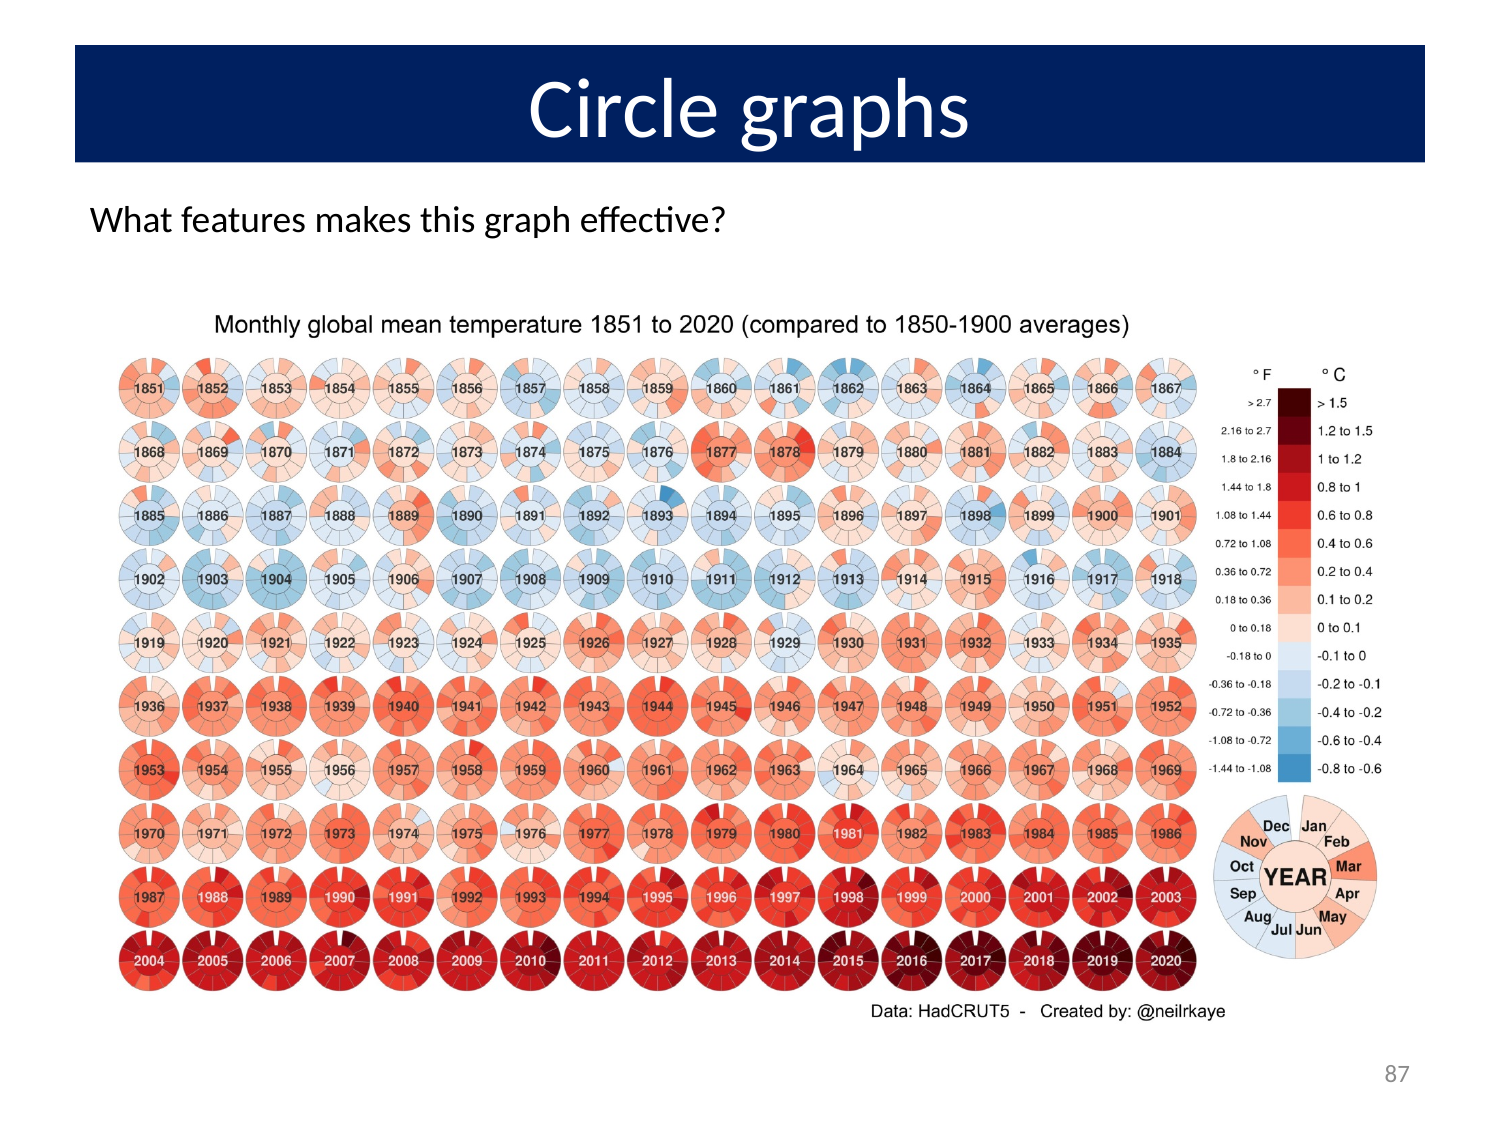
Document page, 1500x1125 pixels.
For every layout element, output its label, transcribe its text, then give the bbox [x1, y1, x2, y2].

slide_number 87 [1074, 1042, 1425, 1103]
picture [116, 292, 1392, 1029]
title Circle graphs [75, 45, 1425, 163]
text_box What features makes this graph effective? [74, 187, 1413, 248]
